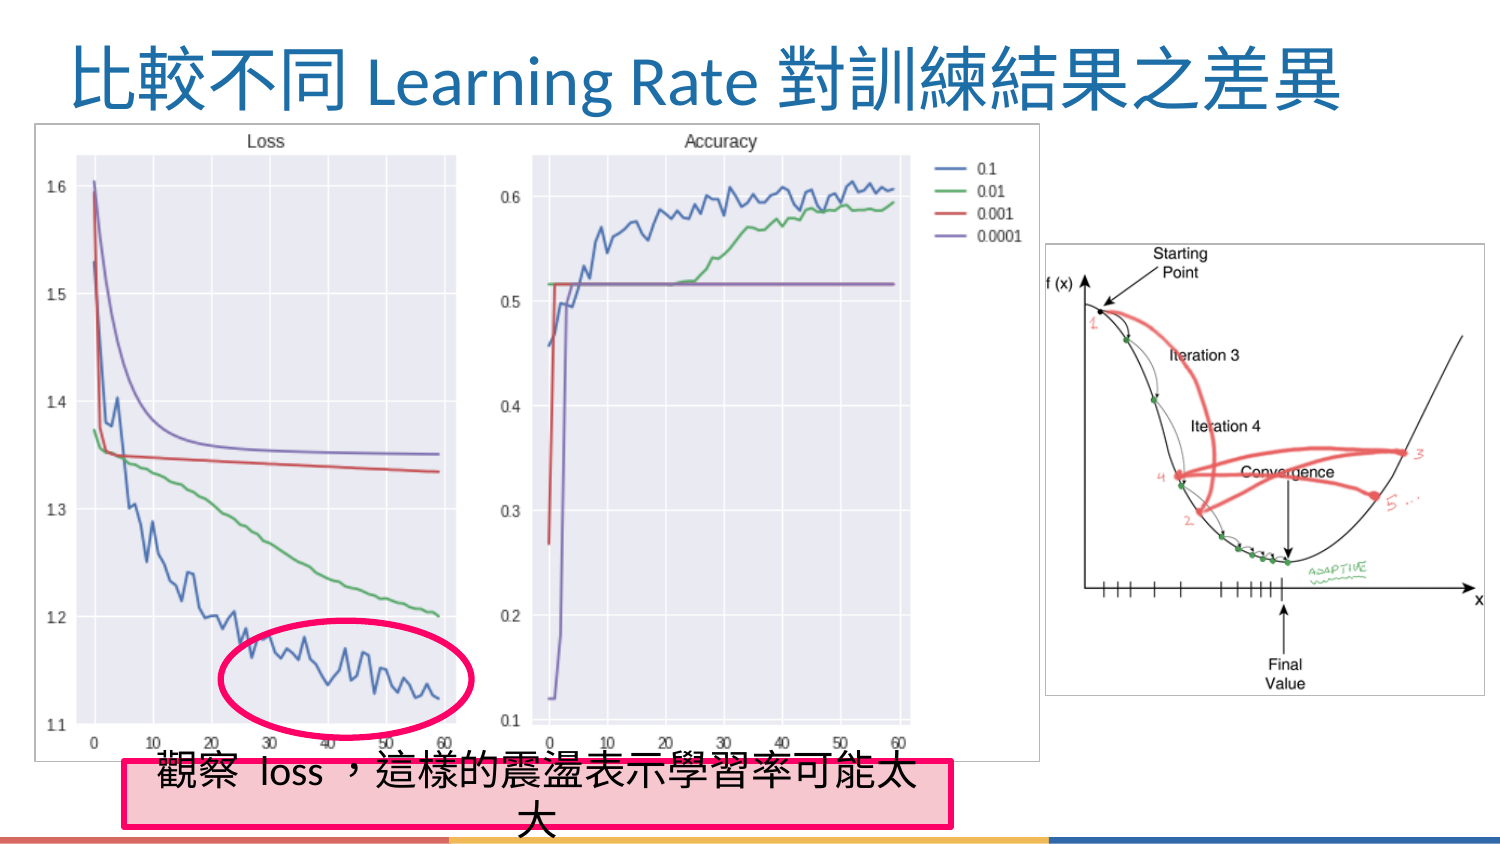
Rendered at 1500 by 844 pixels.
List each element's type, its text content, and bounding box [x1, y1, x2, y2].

picture [1045, 244, 1484, 696]
text_box 觀察 loss，這樣的震盪表示學習率可能太大 [124, 769, 951, 827]
title 比較不同Learning Rate對訓練結果之差異 [51, 29, 1449, 125]
picture [35, 124, 1040, 761]
